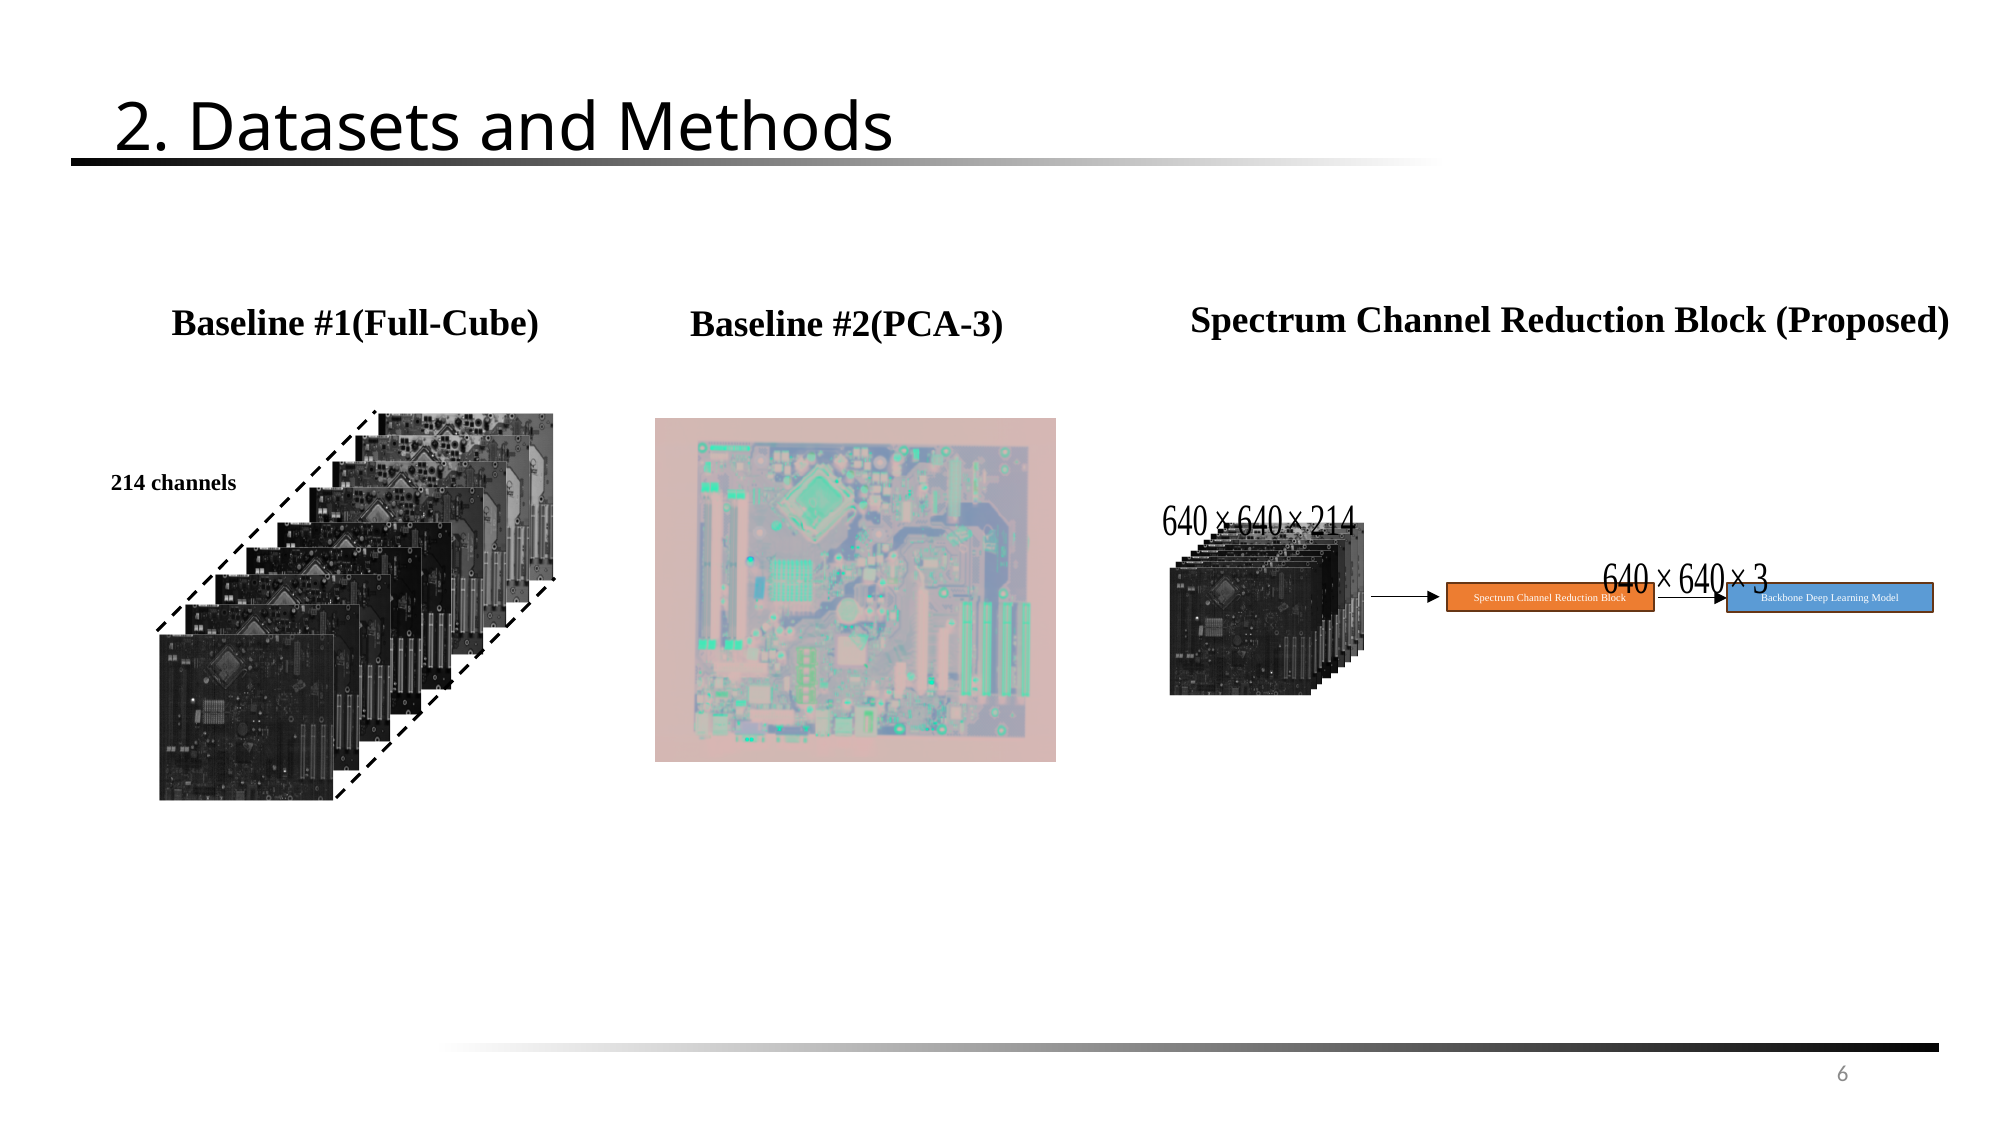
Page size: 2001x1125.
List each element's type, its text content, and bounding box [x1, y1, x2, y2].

text_box Baseline #2(PCA-3) [675, 291, 1094, 352]
picture [645, 409, 1064, 772]
text_box 2. Datasets and Methods [99, 84, 1706, 173]
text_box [95, 410, 555, 805]
text_box Spectrum Channel Reduction Block (Proposed) [1175, 287, 1985, 347]
text_box Baseline #1(Full-Cube) [156, 291, 586, 351]
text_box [1162, 495, 1934, 698]
slide_number 6 [1413, 1042, 1864, 1103]
